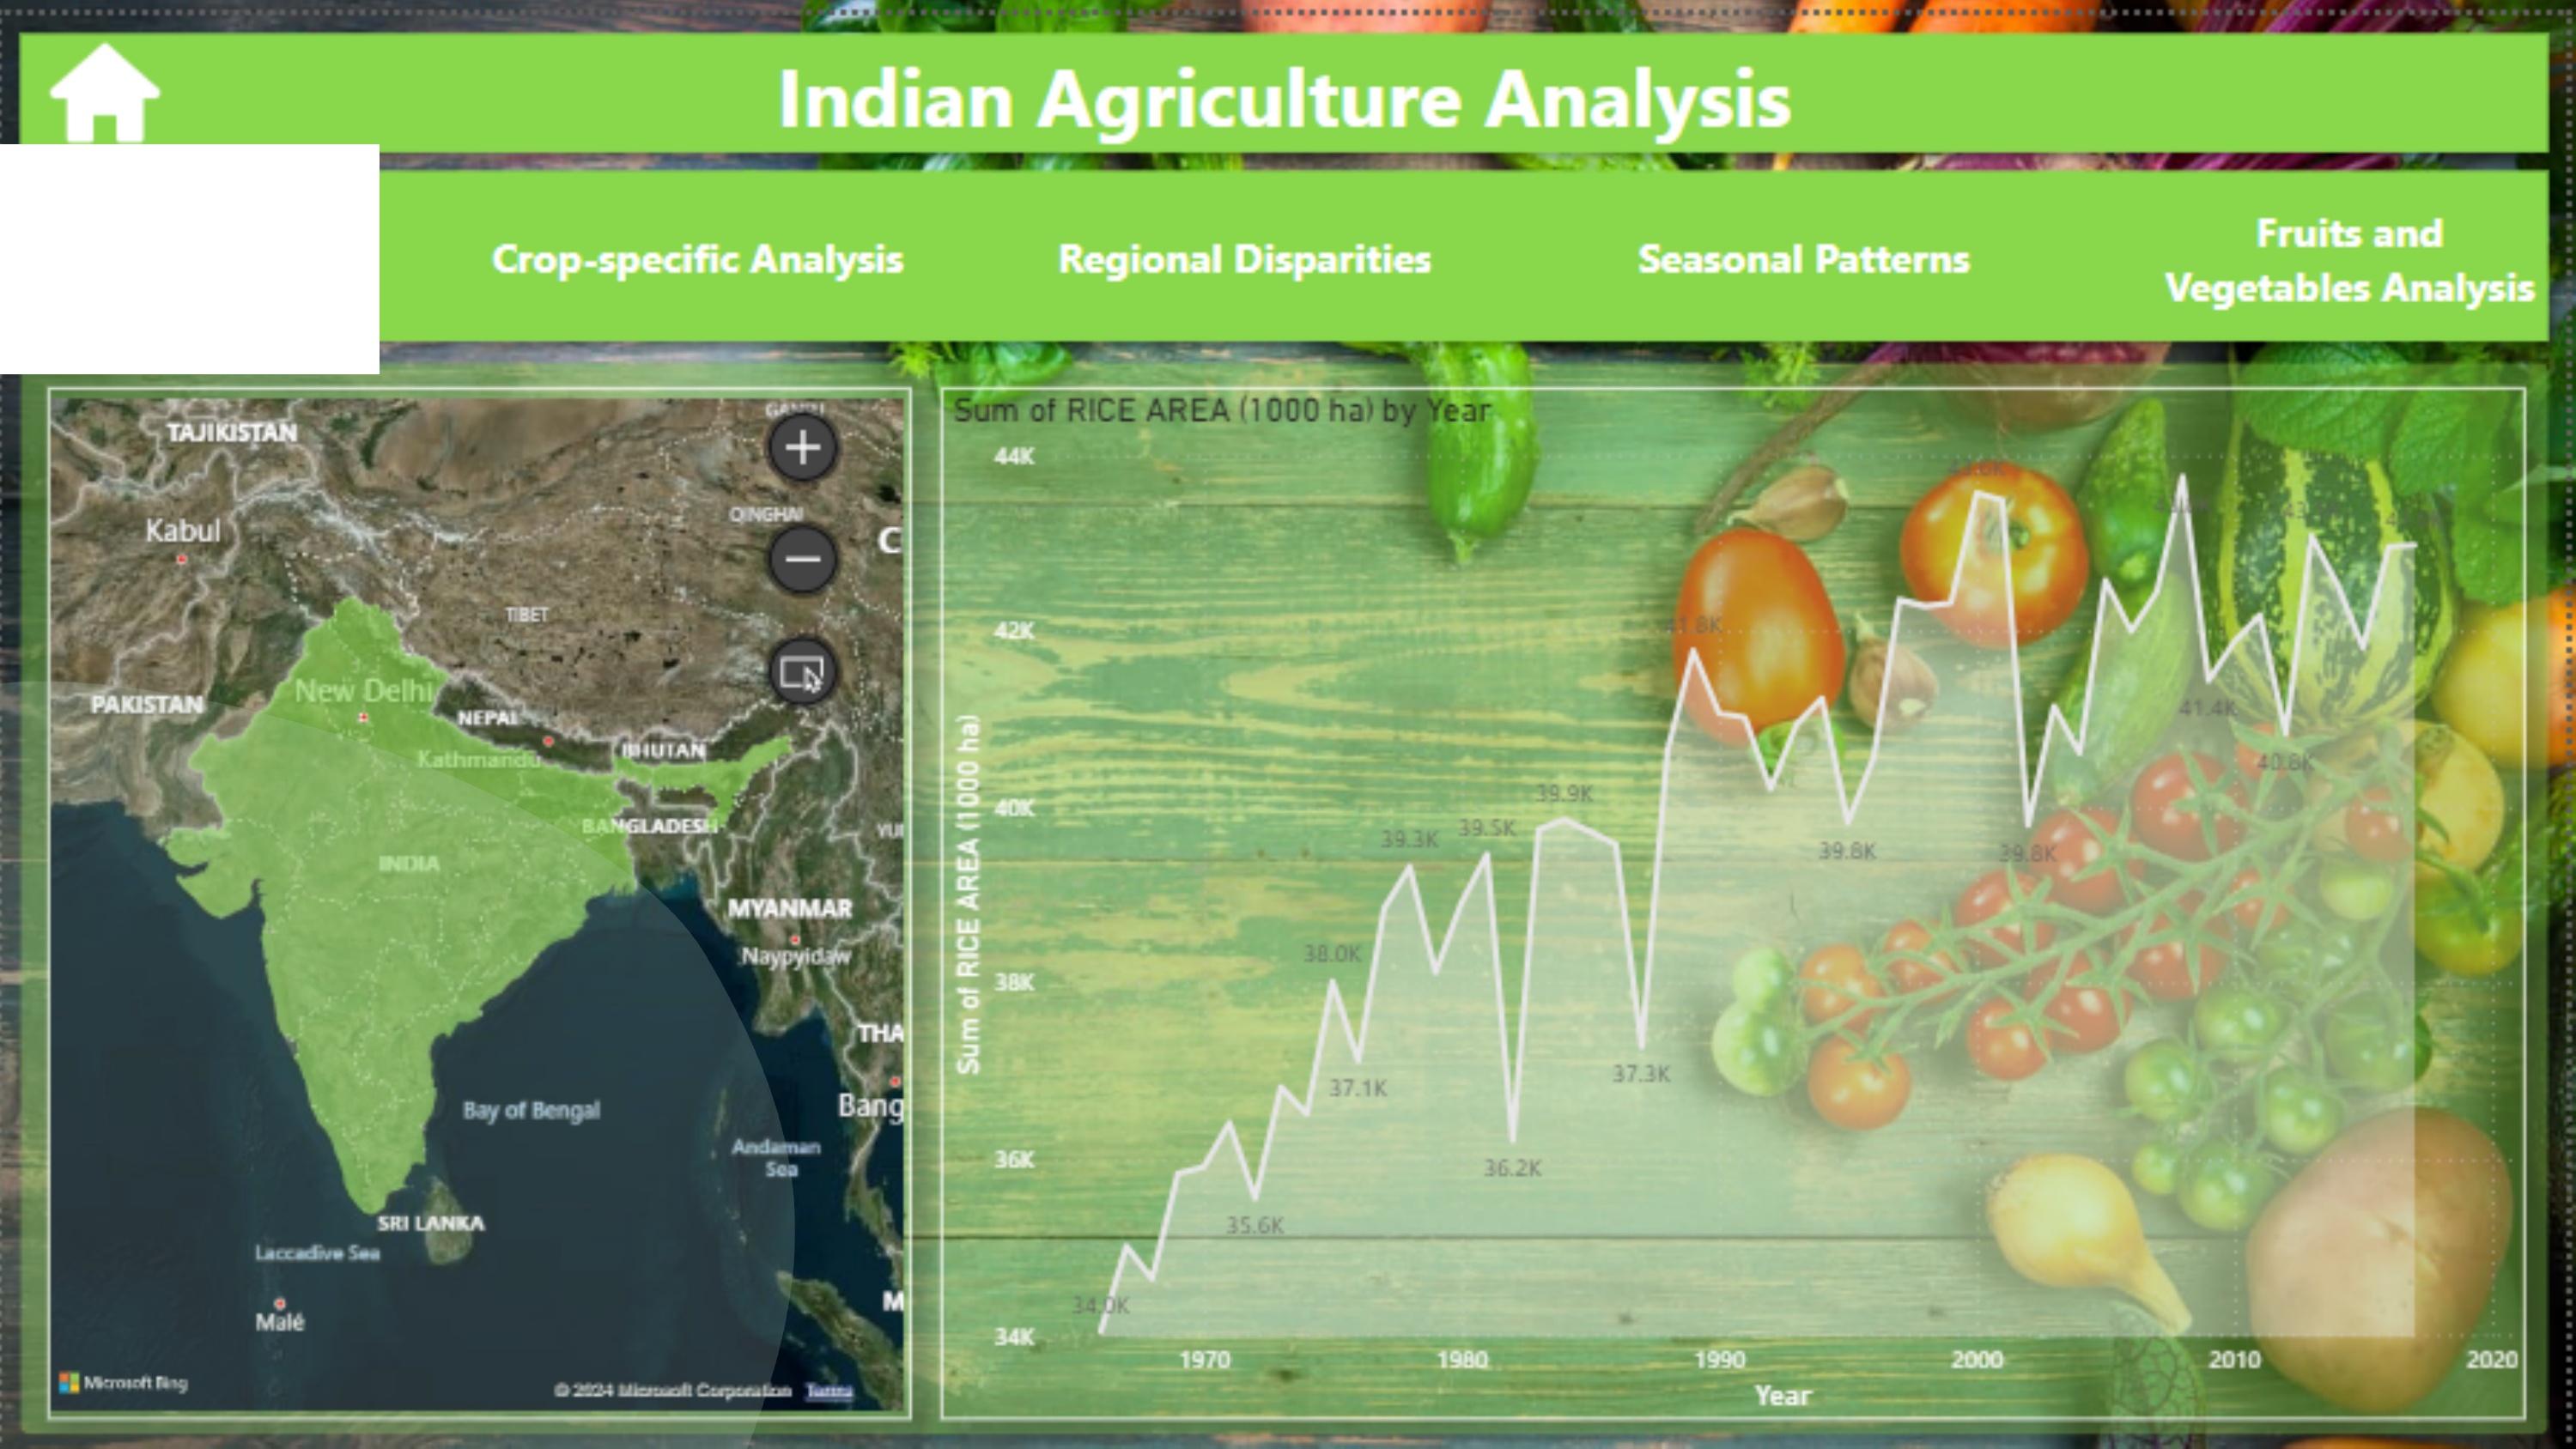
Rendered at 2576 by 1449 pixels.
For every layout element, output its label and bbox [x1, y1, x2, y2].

text_box [0, 631, 818, 1449]
picture [0, 144, 380, 375]
text_box [0, 0, 2576, 1449]
